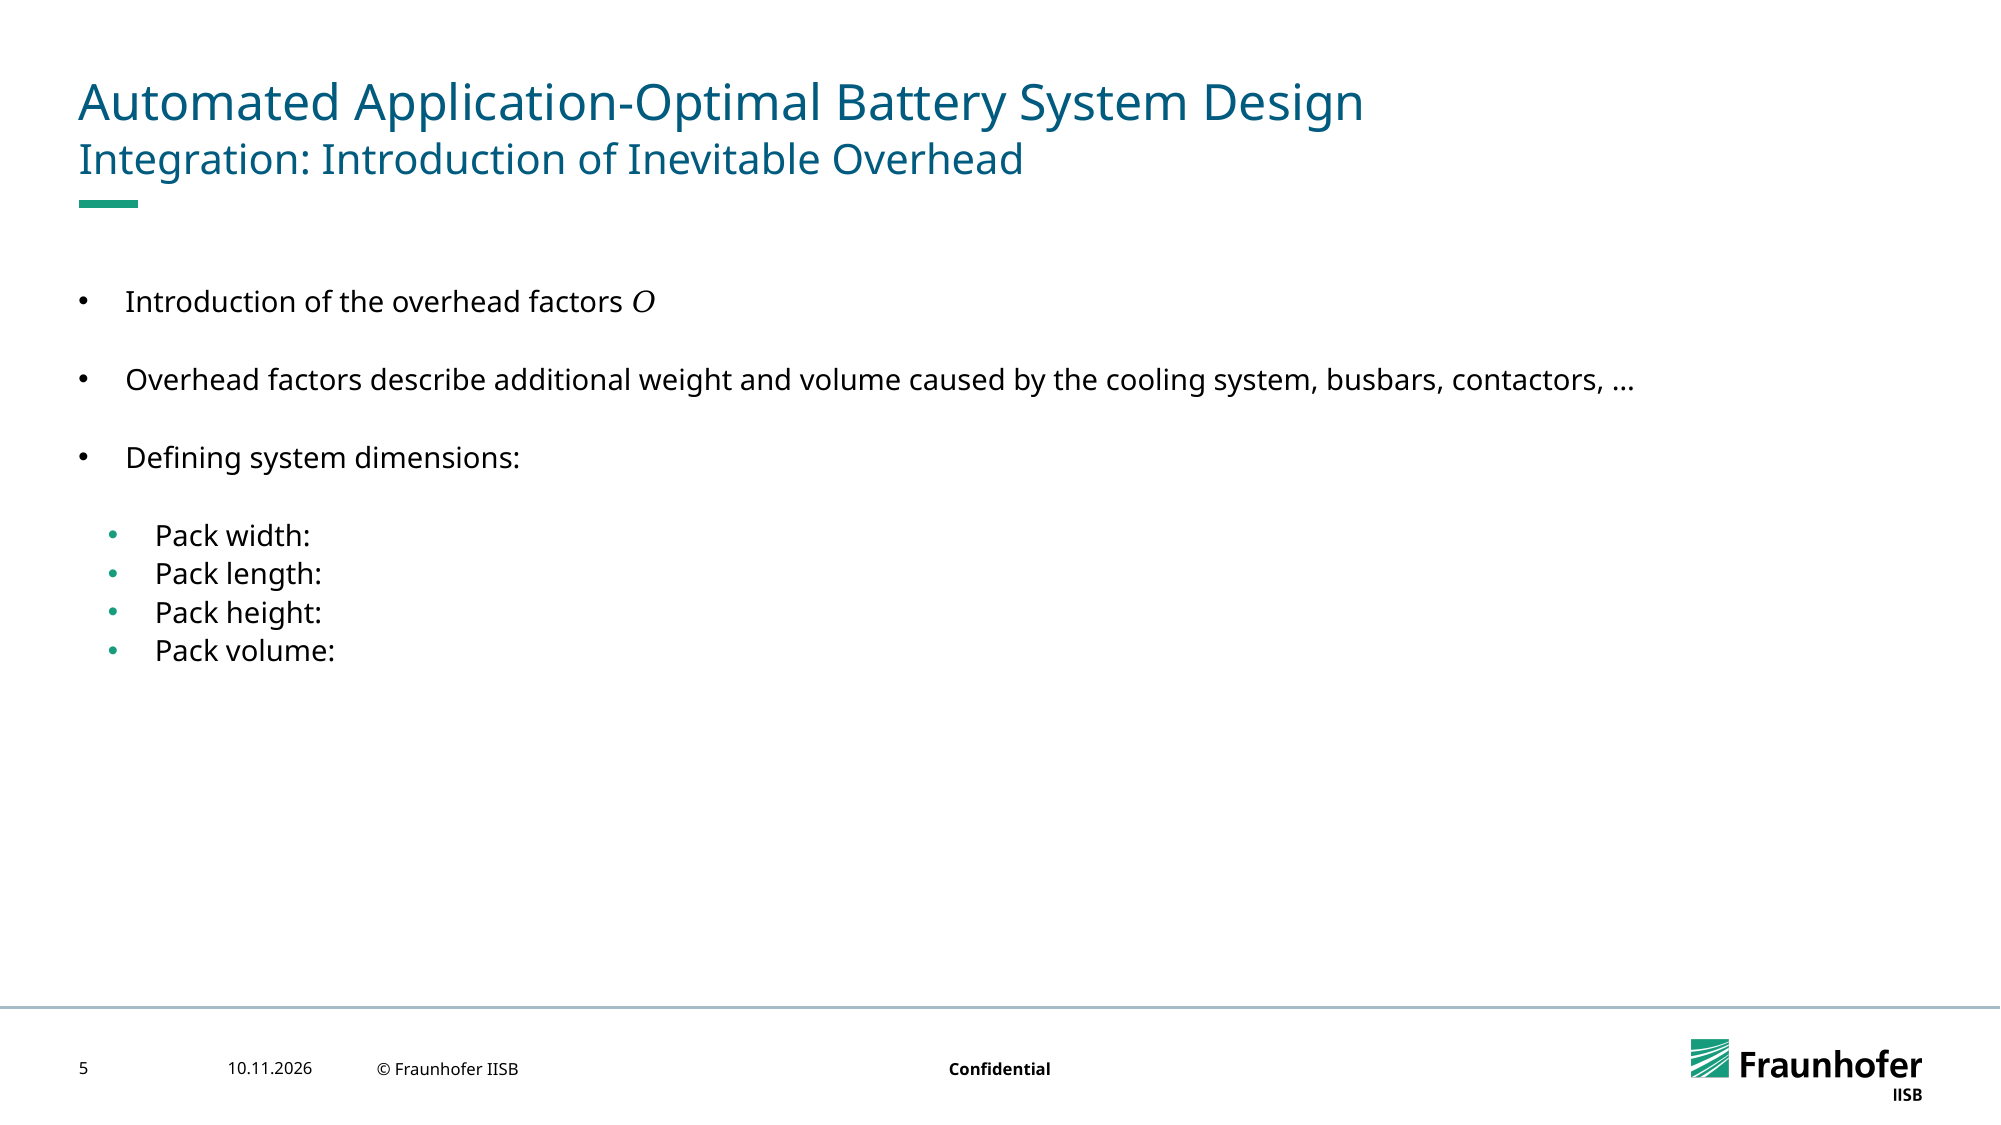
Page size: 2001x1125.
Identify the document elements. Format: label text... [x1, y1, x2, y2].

picture [1691, 1039, 1922, 1101]
title Automated Application-Optimal Battery System Design [78, 64, 1922, 127]
list Integration: Introduction of Inevitable Overhead [78, 127, 1922, 180]
slide_number 5 [78, 1059, 197, 1080]
footer © Fraunhofer IISB [376, 1059, 862, 1080]
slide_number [227, 1059, 346, 1080]
